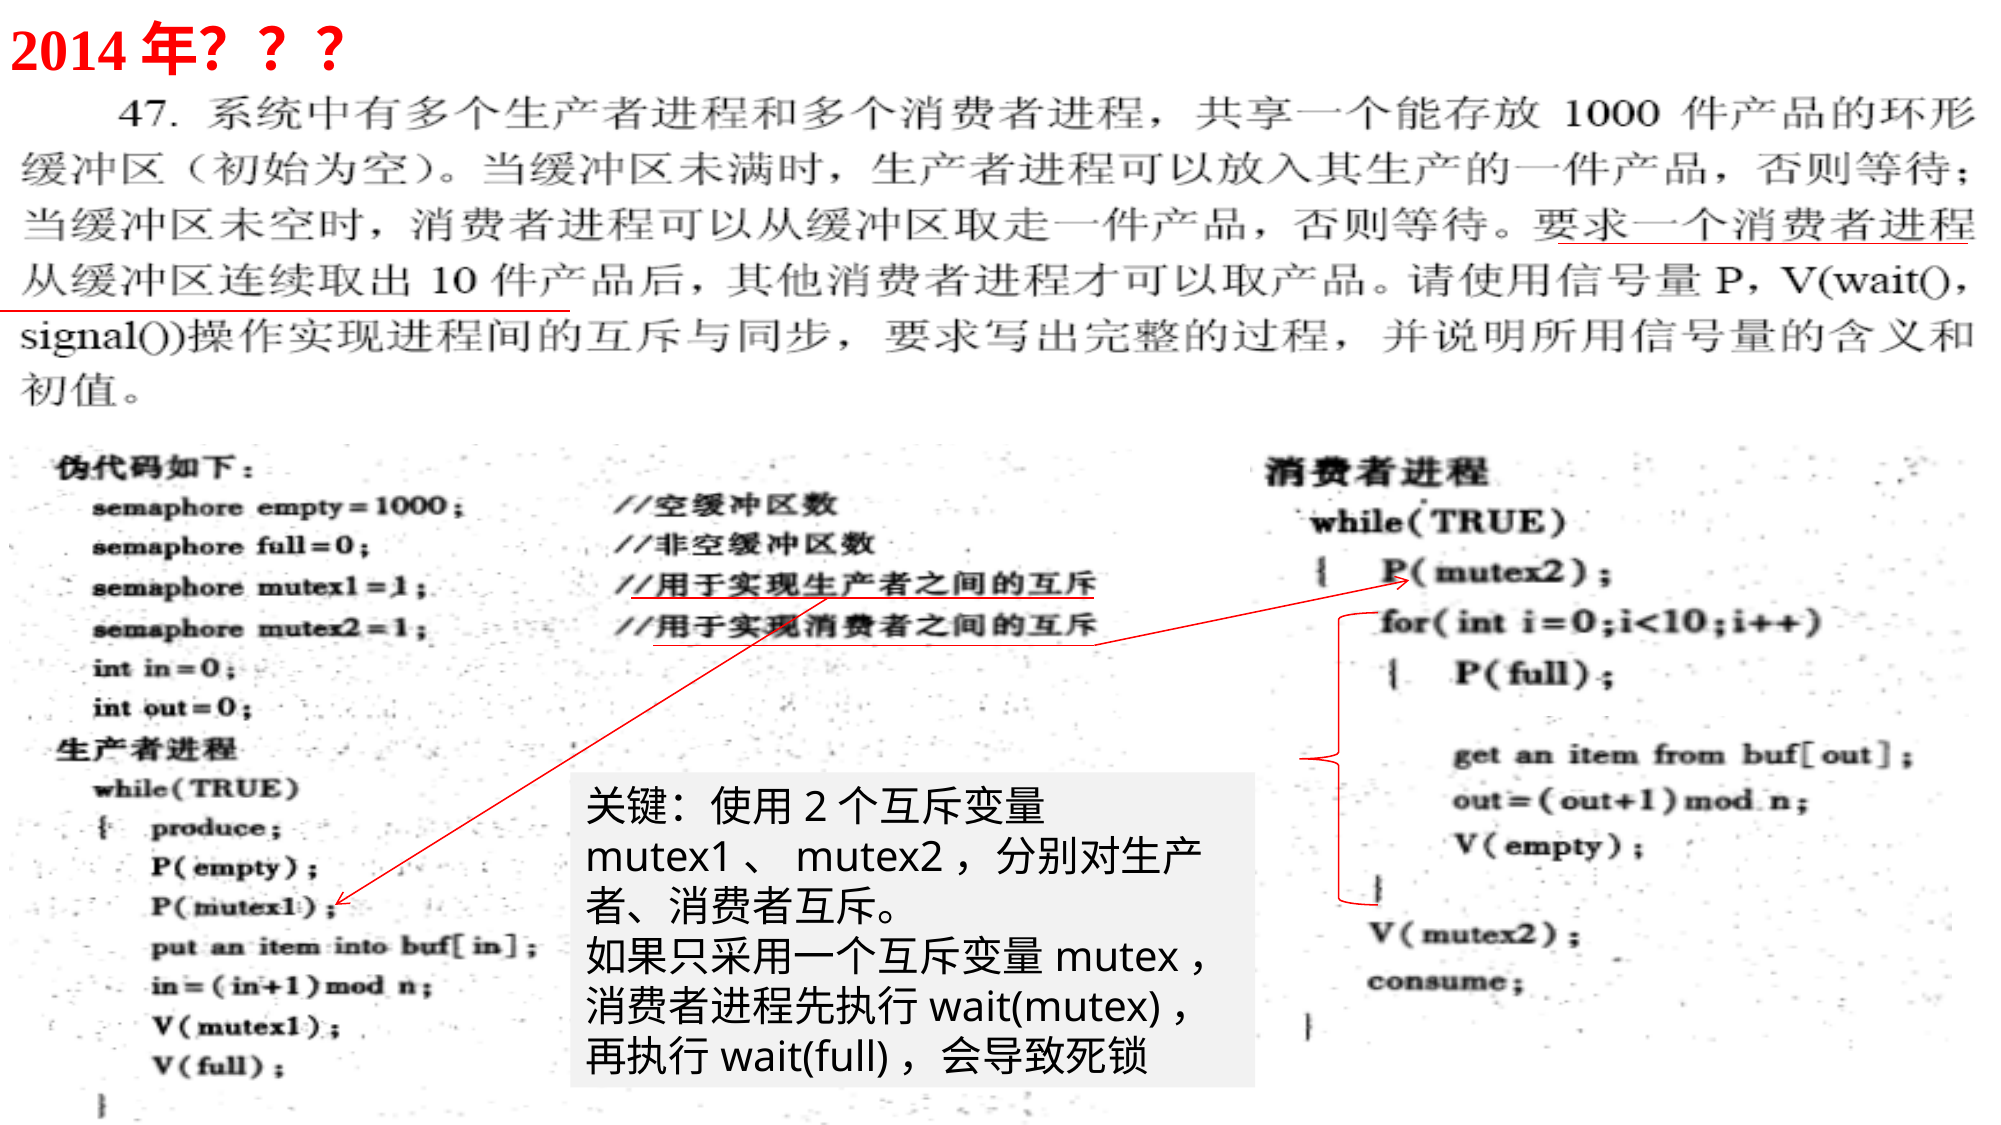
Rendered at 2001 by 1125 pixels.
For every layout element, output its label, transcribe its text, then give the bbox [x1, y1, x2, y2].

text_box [335, 597, 829, 905]
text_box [1094, 580, 1410, 646]
picture [1249, 444, 1969, 1052]
picture [9, 444, 1132, 1125]
picture [829, 598, 1094, 645]
text_box 关键：使用2个互斥变量mutex1、mutex2，分别对生产者、消费者互斥。 如果只采用一个互斥变量mutex，消费者进程先执行wait(mutex)，再执行wait(full)，会导致死锁 [1132, 772, 1256, 1088]
text_box 2014年？？？ [0, 4, 389, 90]
picture [2, 90, 2000, 424]
